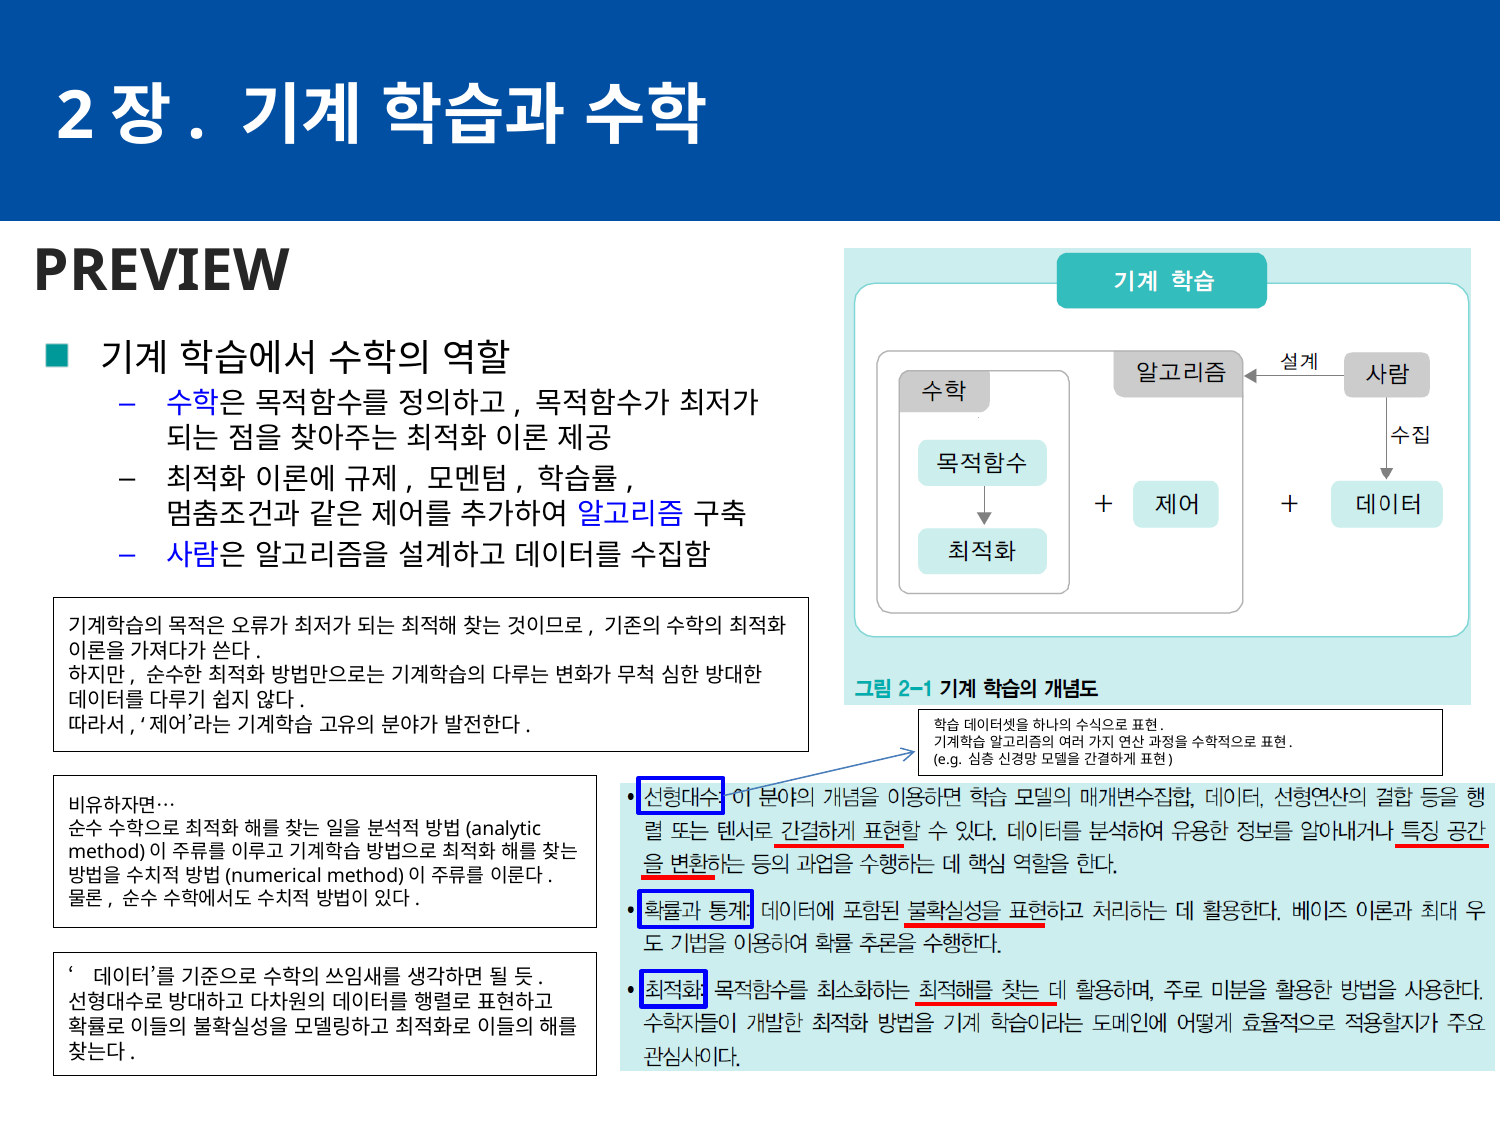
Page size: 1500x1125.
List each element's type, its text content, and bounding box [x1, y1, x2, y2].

text_box [636, 776, 718, 782]
text_box 비유하자면… 순수 수학으로 최적화 해를 찾는 일을 분석적 방법(analytic method)이 주류를 이루고 기계학습 방법으로 최적화 해를 찾는 방법을 수치적 방법(numerical method)이 주류를 이룬다. 물론, 순수 수학에서도 수치적 방법이 있다. [53, 775, 597, 928]
picture [619, 783, 1495, 1071]
picture [0, 0, 1500, 221]
text_box PREVIEW [17, 231, 550, 303]
text_box 학습 데이터셋을 하나의 수식으로 표현. 기계학습 알고리즘의 여러 가지 연산 과정을 수학적으로 표현. (e.g. 심층 신경망 모델을 간결하게 표현) [918, 713, 1443, 776]
title 2장. 기계 학습과 수학 [41, 26, 1392, 197]
picture [844, 247, 1471, 705]
picture [44, 342, 71, 370]
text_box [723, 751, 916, 796]
text_box 기계학습의 목적은 오류가 최저가 되는 최적해 찾는 것이므로, 기존의 수학의 최적화 이론을 가져다가 쓴다. 하지만, 순수한 최적화 방법만으로는 기계학습의 다루는 변화가 무척 심한 방대한 데이터를 다루기 쉽지 않다. 따라서, ‘제어’라는 기계학습 고유의 분야가 발전한다. [53, 597, 809, 752]
text_box ‘데이터’를 기준으로 수학의 쓰임새를 생각하면 될 듯. 선형대수로 방대하고 다차원의 데이터를 행렬로 표현하고 확률로 이들의 불확실성을 모델링하고 최적화로 이들의 해를 찾는다. [53, 952, 597, 1076]
text_box 기계 학습에서 수학의 역할 수학은 목적함수를 정의하고, 목적함수가 최저가 되는 점을 찾아주는 최적화 이론 제공 최적화 이론에 규제, 모멘텀, 학습률, 멈춤조건과 같은 제어를 추가하여 알고리즘 구축 사람은 알고리즘을 설계하고 데이터를 수집함 [29, 326, 786, 681]
